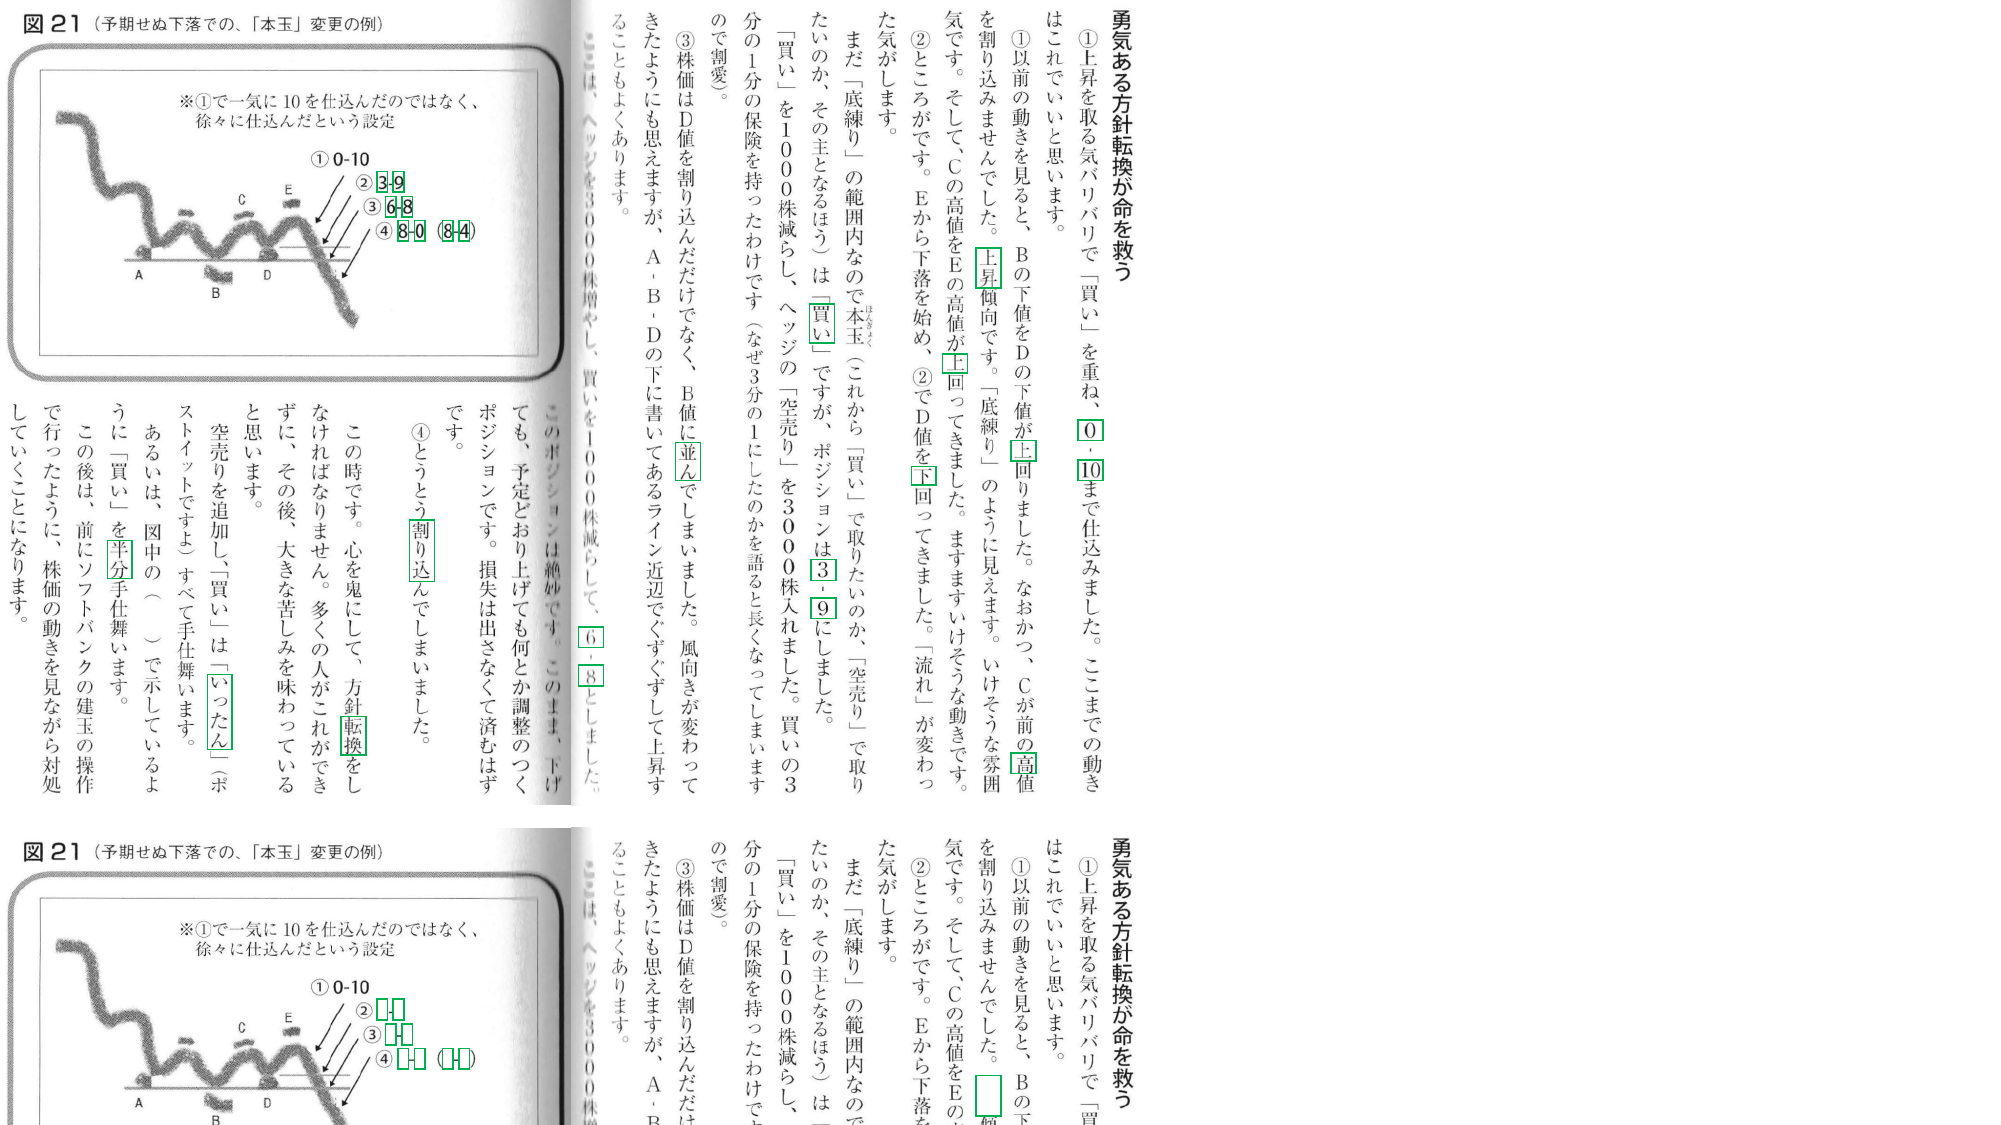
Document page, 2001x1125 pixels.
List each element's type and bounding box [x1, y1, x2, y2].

picture [0, 827, 1143, 1125]
picture [0, 0, 1143, 806]
